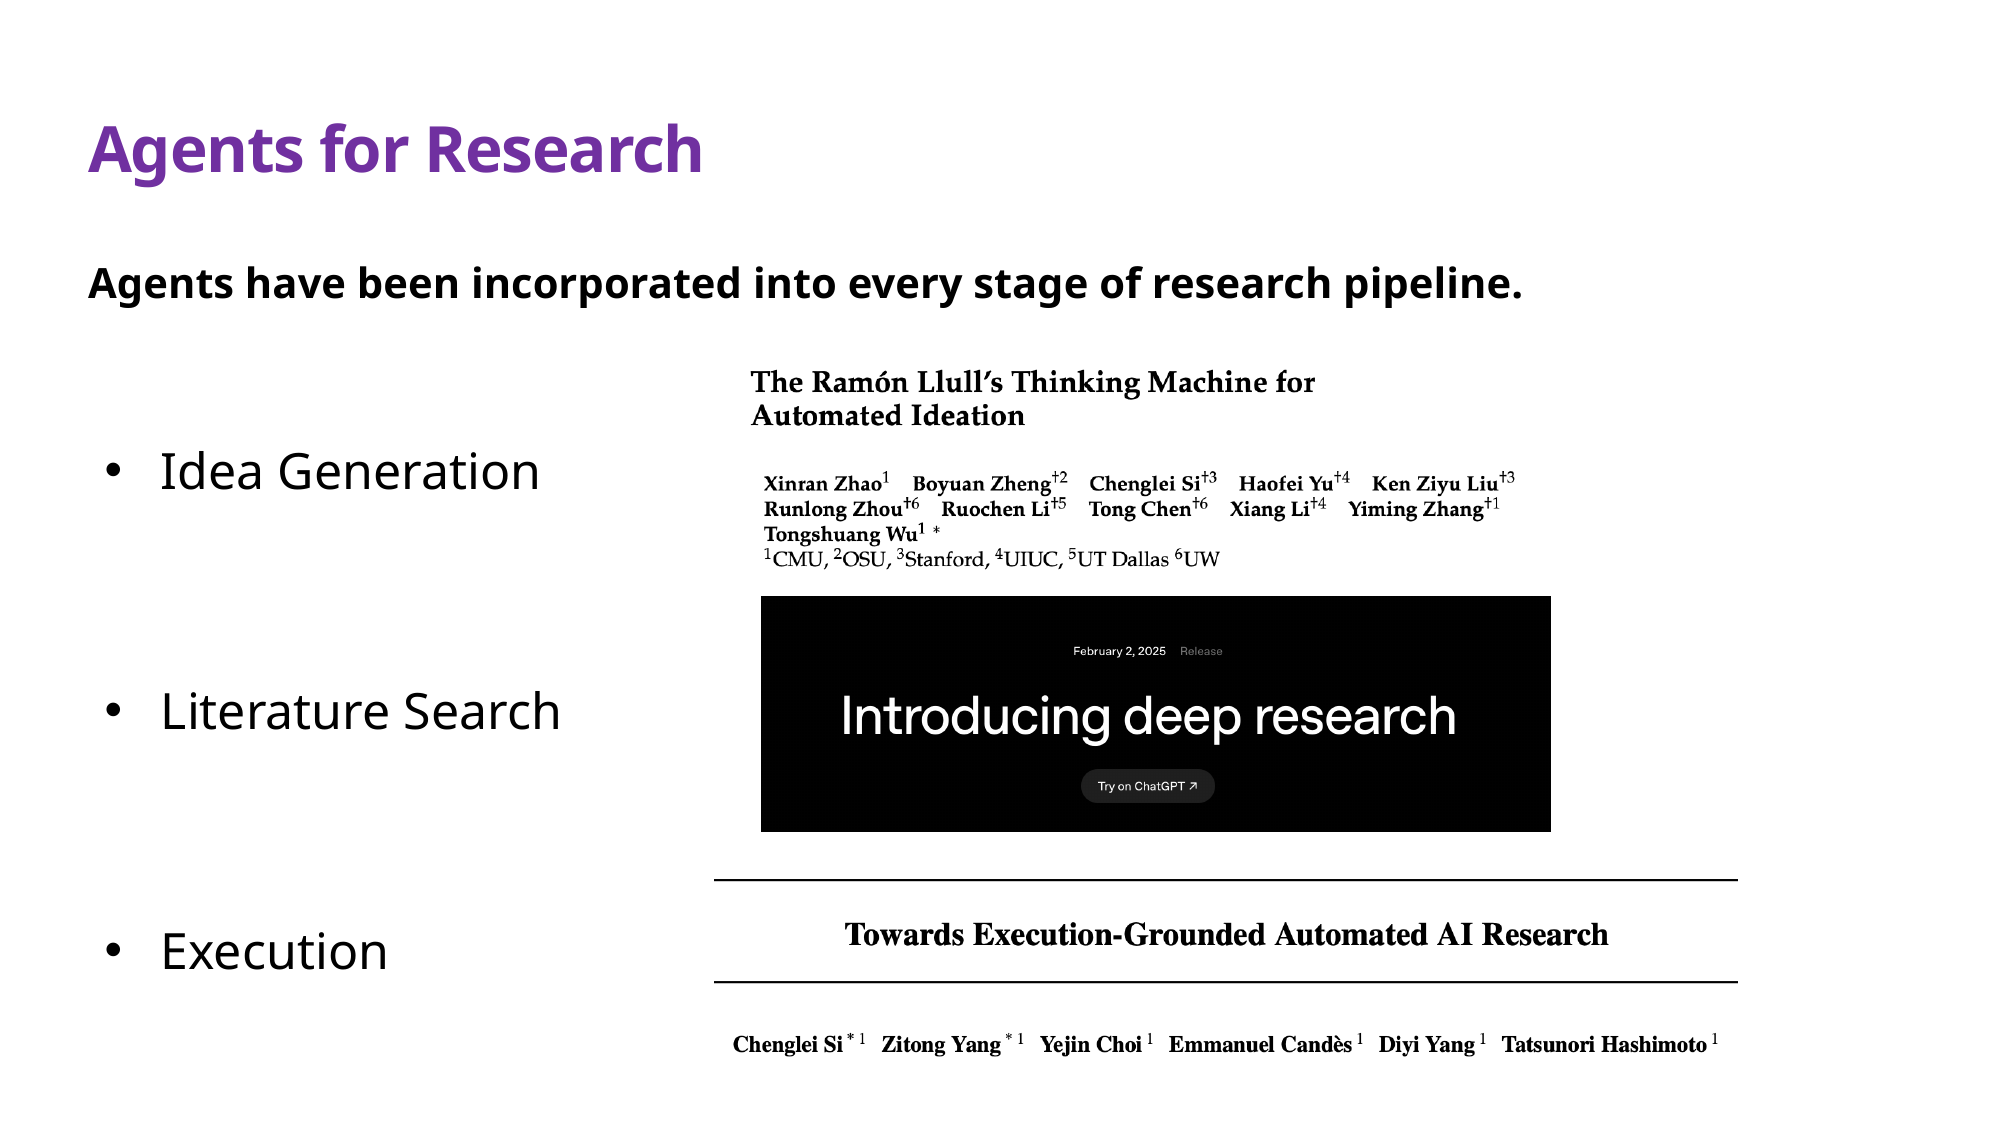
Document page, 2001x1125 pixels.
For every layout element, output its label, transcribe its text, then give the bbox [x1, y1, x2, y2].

text_box Idea Generation Literature Search Execution [89, 432, 909, 987]
text_box Agents for Research [68, 97, 1911, 229]
picture [761, 595, 1551, 832]
picture [714, 847, 1738, 1064]
text_box Agents have been incorporated into every stage of research pipeline. [68, 229, 1958, 362]
picture [730, 343, 1551, 581]
